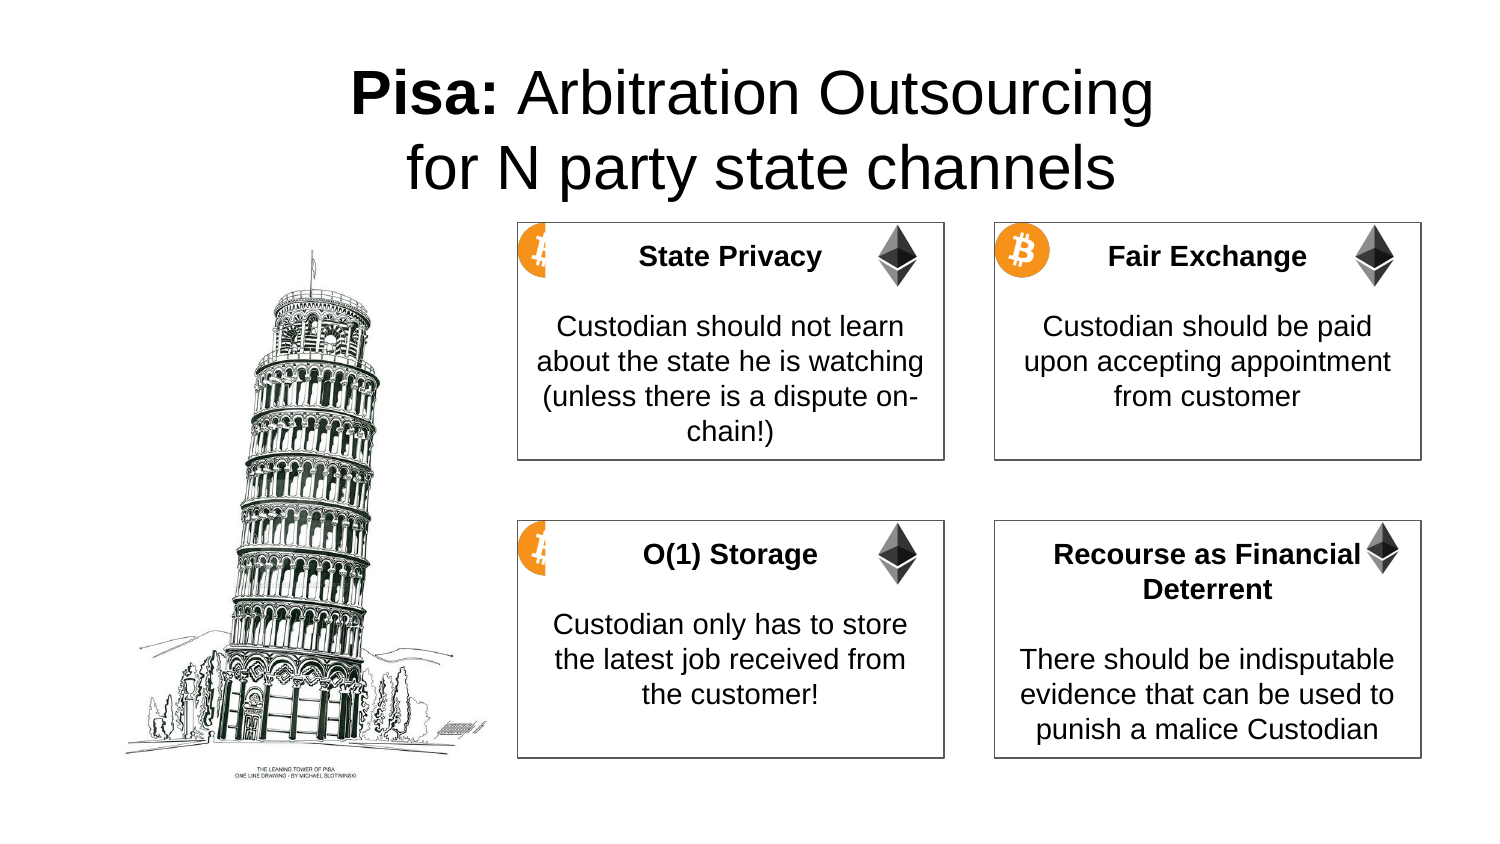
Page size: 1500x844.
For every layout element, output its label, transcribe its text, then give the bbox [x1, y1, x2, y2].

picture [1343, 520, 1422, 576]
text_box Fair Exchange Custodian should be paid upon accepting appointment from customer [994, 222, 1421, 460]
picture [993, 222, 1050, 278]
text_box O(1) Storage Custodian only has to store the latest job received from the customer! [541, 520, 944, 758]
picture [54, 213, 546, 816]
picture [851, 222, 945, 289]
text_box Recourse as Financial Deterrent There should be indisputable evidence that can be used to punish a malice Custodian [994, 520, 1421, 758]
text_box State Privacy Custodian should not learn about the state he is watching (unless there is a dispute on-chain!) [541, 222, 944, 460]
picture [851, 520, 945, 587]
title Pisa: Arbitration Outsourcing for N party state channels [63, 58, 1461, 197]
picture [1328, 222, 1422, 289]
